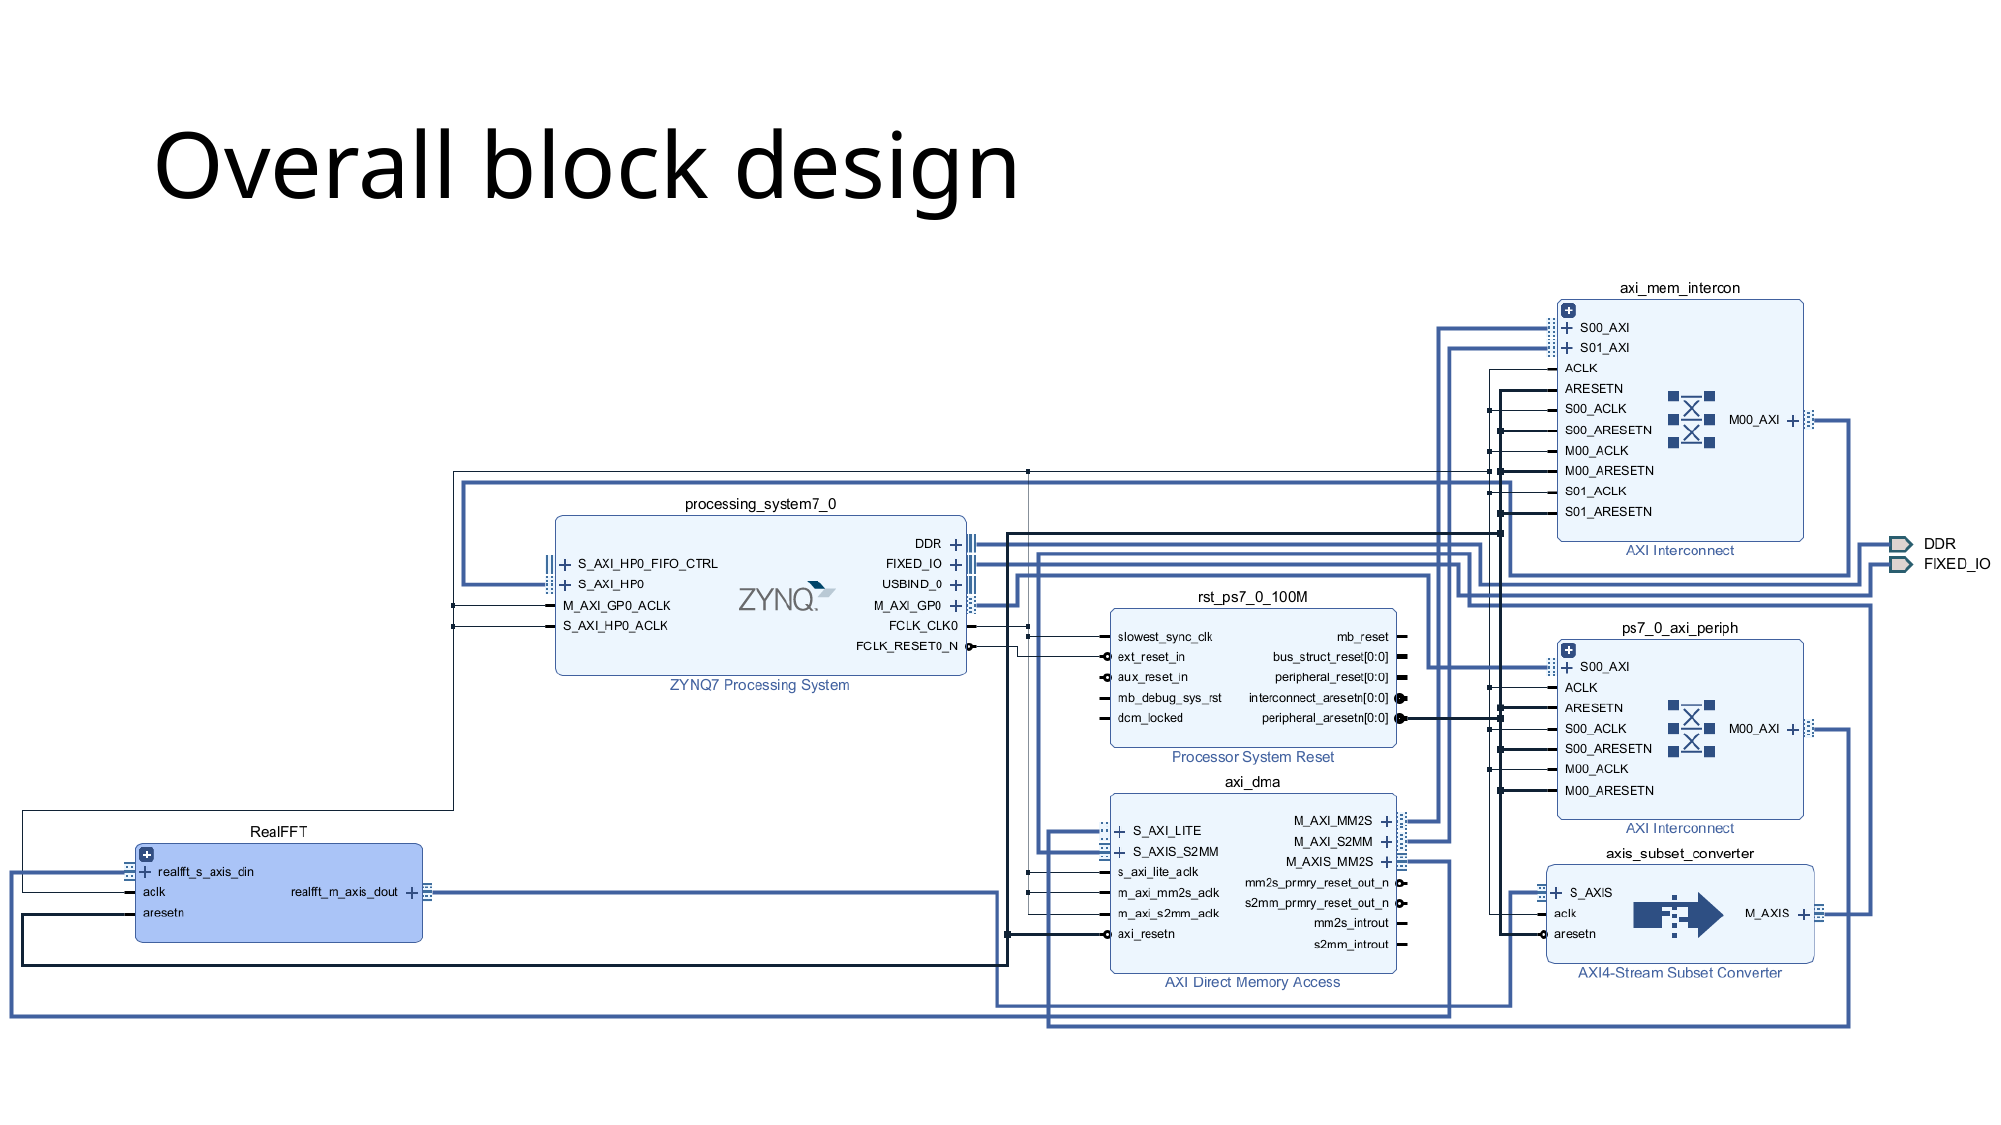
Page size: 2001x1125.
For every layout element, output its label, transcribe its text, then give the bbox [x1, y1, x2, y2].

title Overall block design [137, 59, 1863, 270]
picture [0, 270, 2000, 1066]
